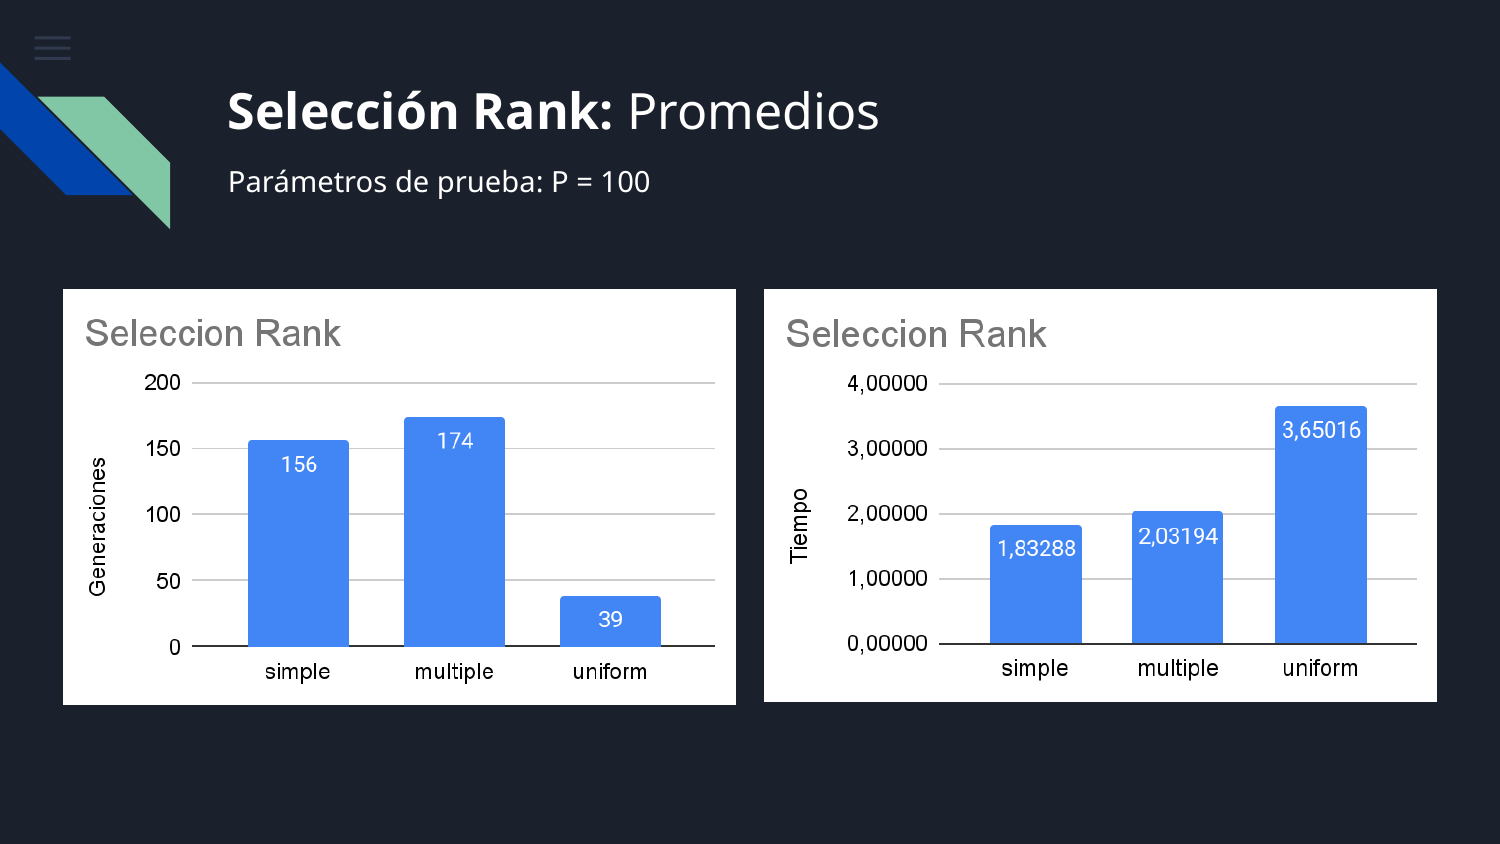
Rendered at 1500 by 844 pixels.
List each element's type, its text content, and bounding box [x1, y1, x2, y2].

title Selección Rank: Promedios [212, 64, 1368, 215]
text_box Parámetros de prueba: P = 100 [212, 148, 1017, 214]
picture [764, 289, 1437, 702]
picture [63, 289, 736, 705]
